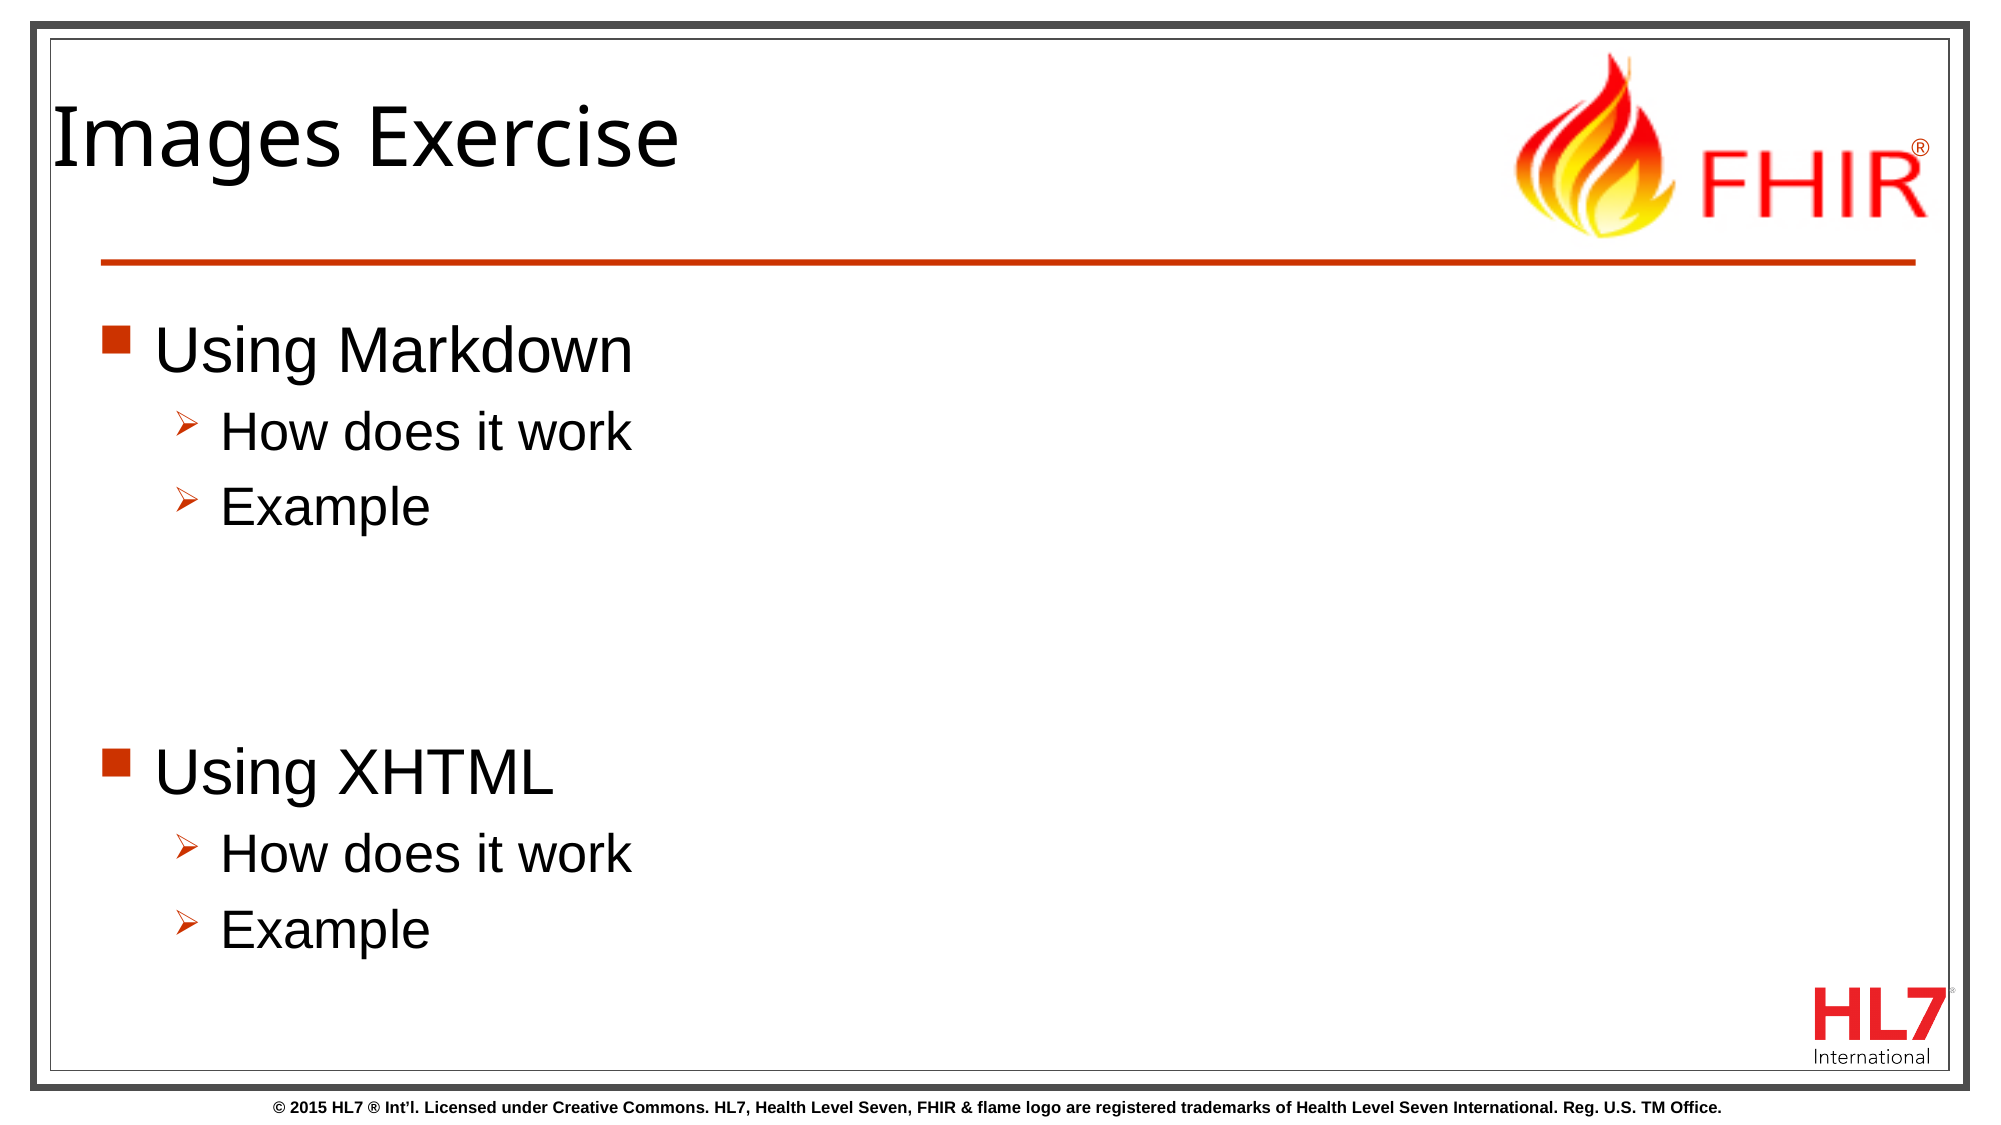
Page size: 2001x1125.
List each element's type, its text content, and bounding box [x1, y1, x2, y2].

picture [1771, 937, 1999, 1114]
title Images Exercise [37, 33, 1763, 251]
picture [1763, 42, 1944, 249]
list Using Markdown How does it work Example Using XHTML How does it work Example [83, 299, 1917, 1059]
